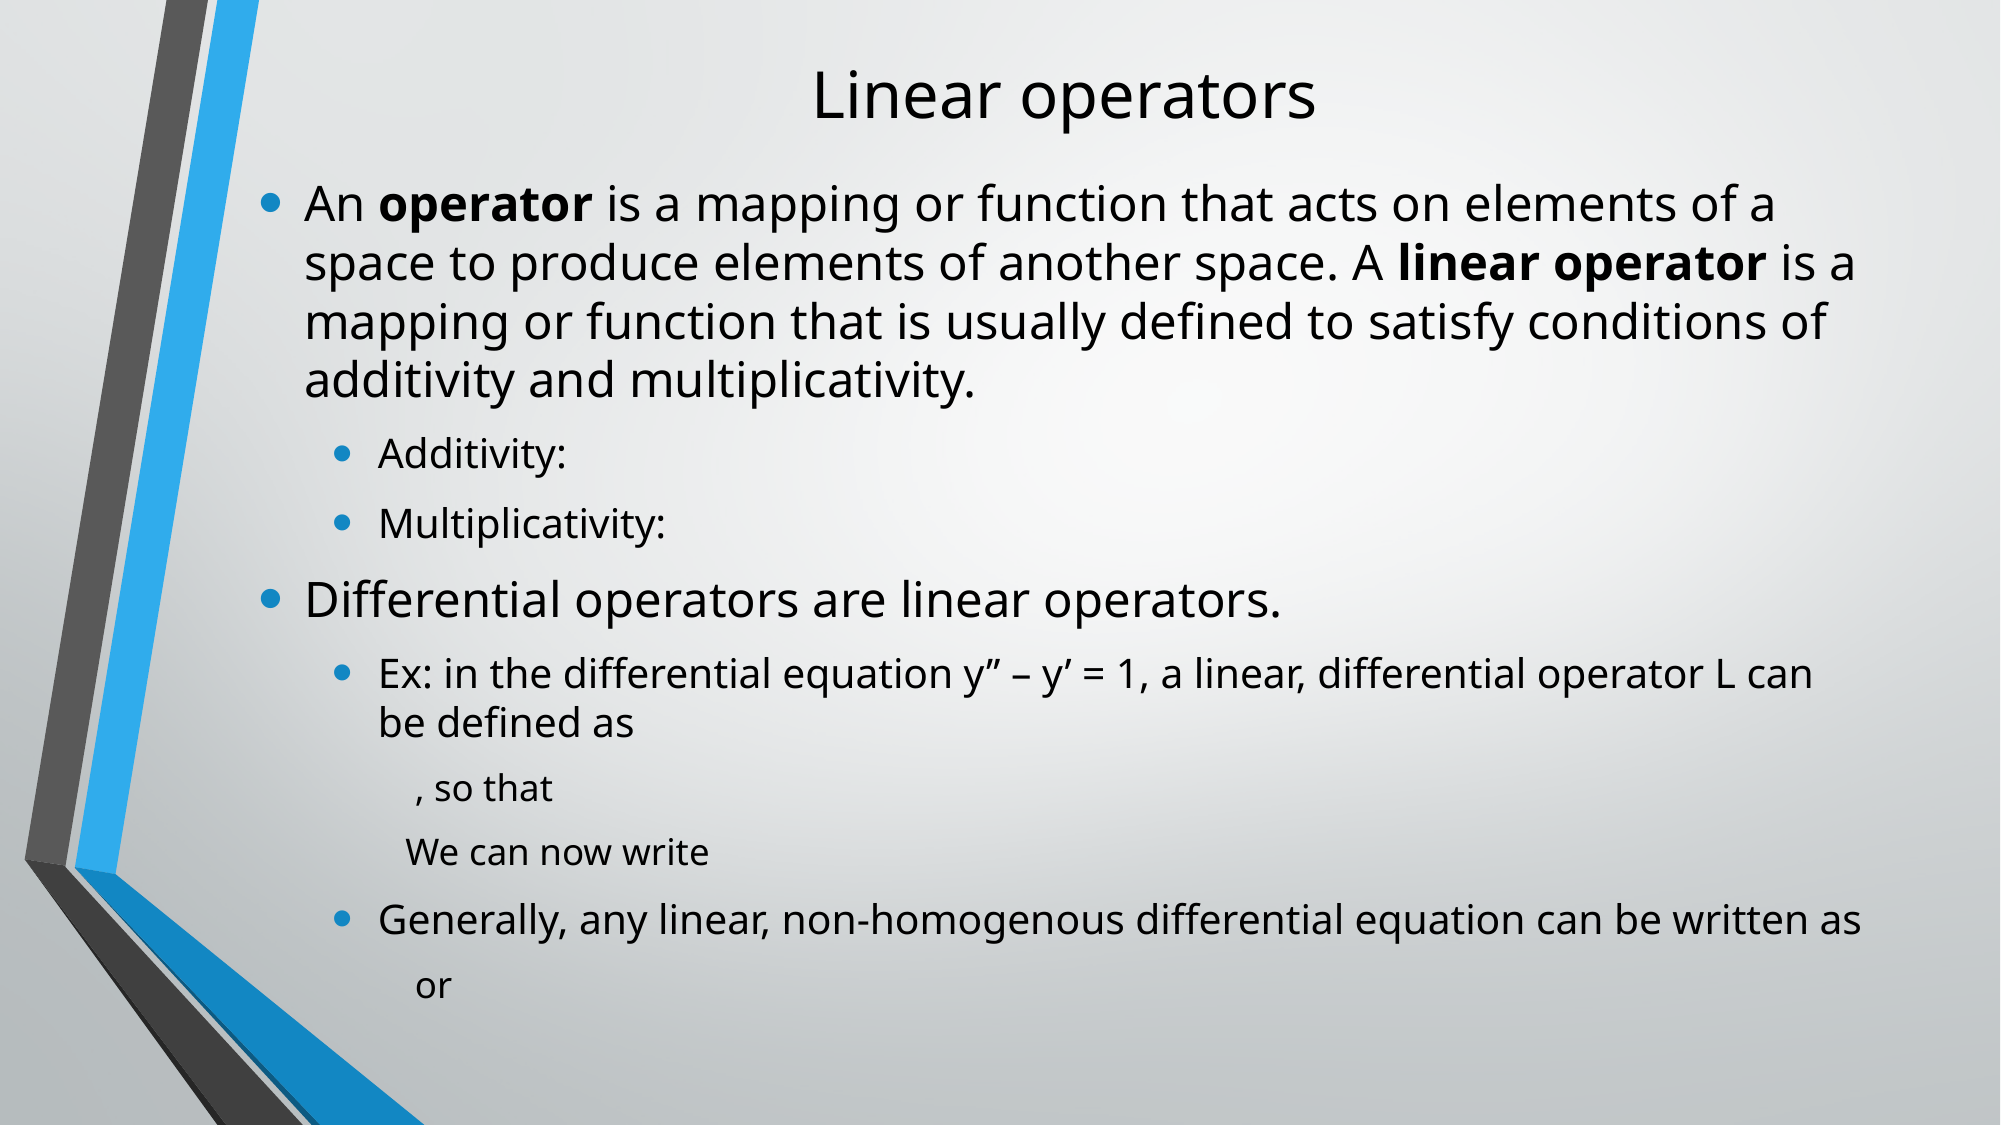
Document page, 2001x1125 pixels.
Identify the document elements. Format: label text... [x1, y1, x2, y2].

title Linear operators [243, 45, 1887, 139]
